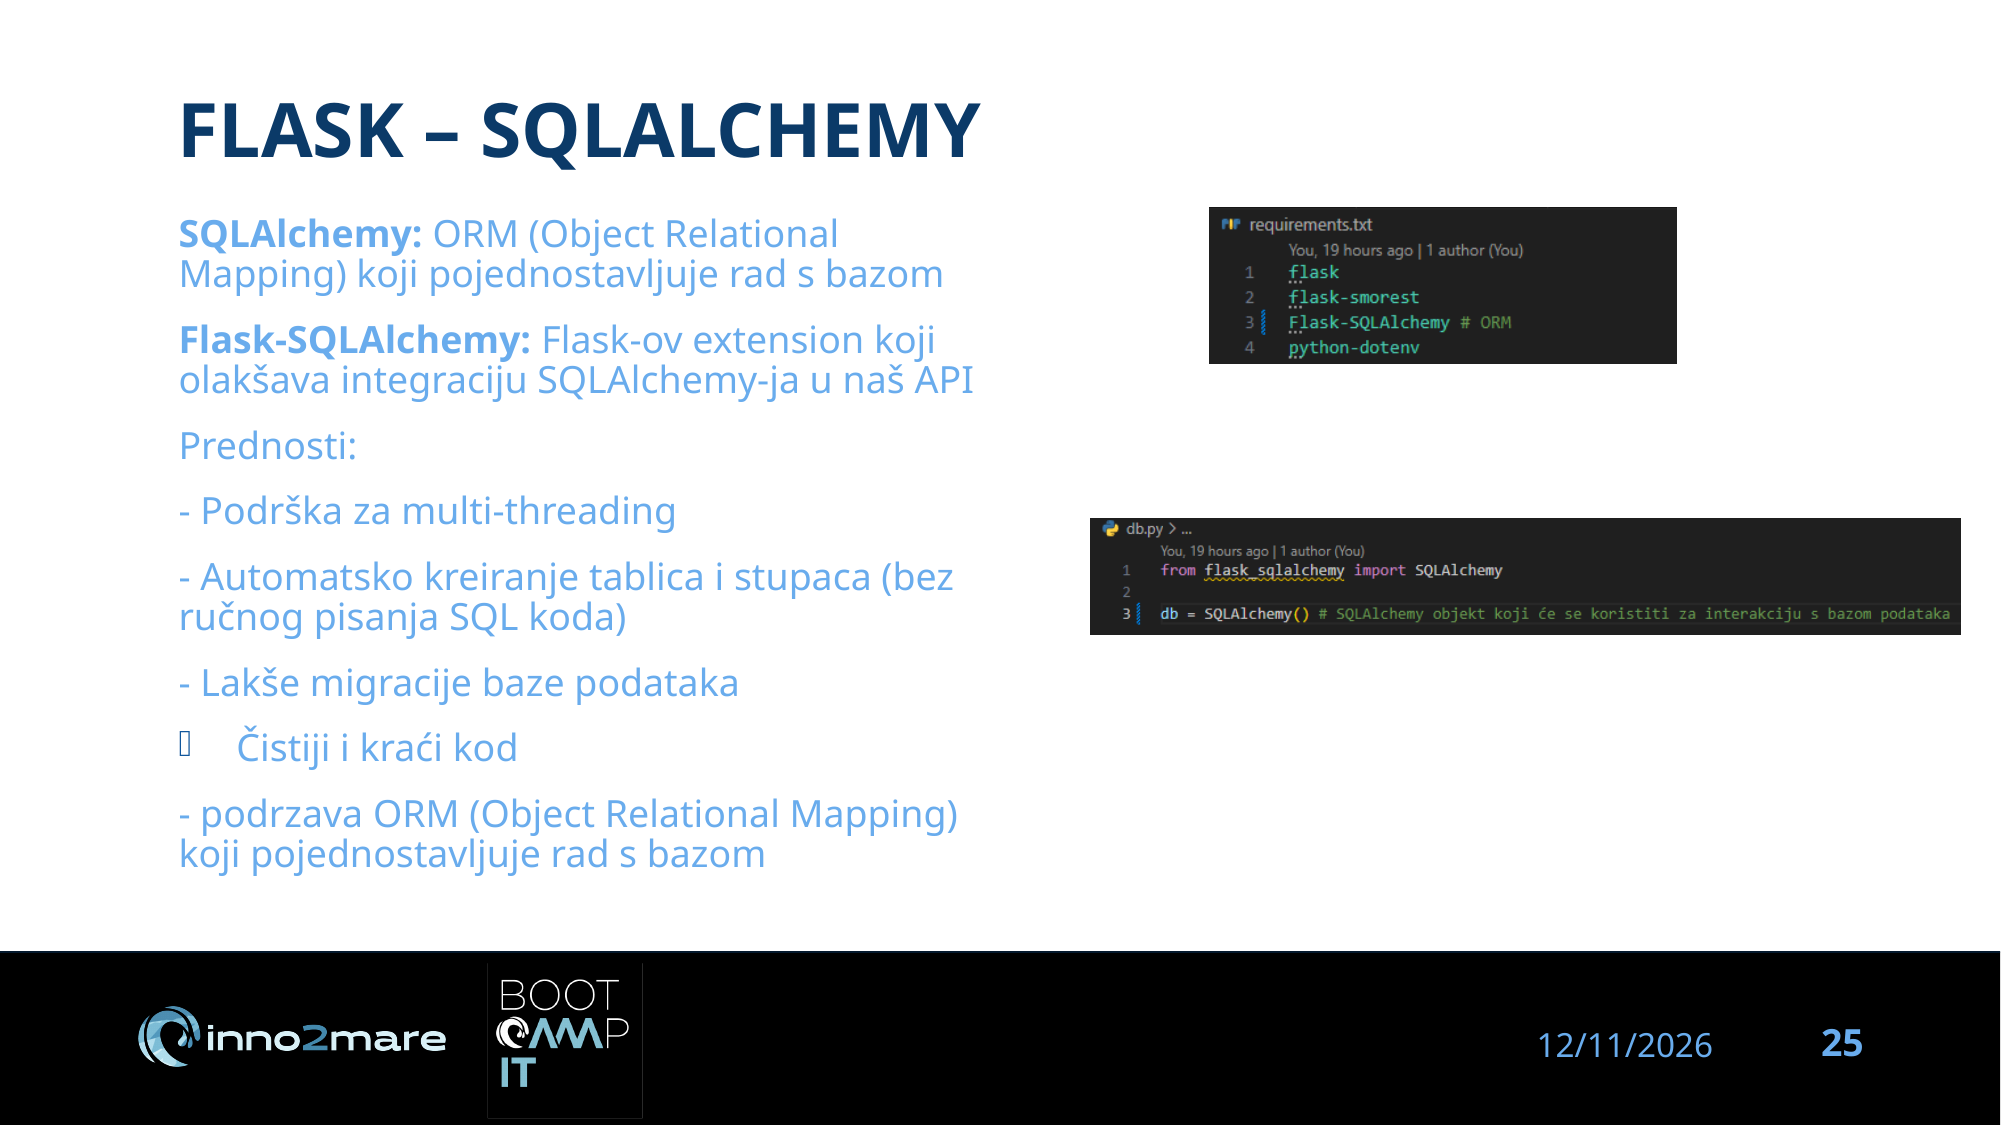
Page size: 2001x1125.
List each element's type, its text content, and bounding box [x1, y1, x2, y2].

picture [138, 957, 690, 1124]
picture [1090, 518, 1961, 635]
text_box FLASK – SQLALCHEMY [162, 62, 1888, 203]
picture [1209, 207, 1677, 364]
text_box SQLAlchemy: ORM (Object Relational Mapping) koji pojednostavljuje rad s bazom Flask-SQLAlchemy: Flask-ov extension koji olakšava integraciju SQLAlchemy-ja u naš API Prednosti: - Podrška za multi-threading - Automatsko kreiranje tablica i stupaca (bez ručnog pisanja SQL koda) - Lakše migracije baze podataka Čistiji i kraći kod - podrzava ORM (Object Relational Mapping) koji pojednostavljuje rad s bazom [160, 207, 1020, 907]
